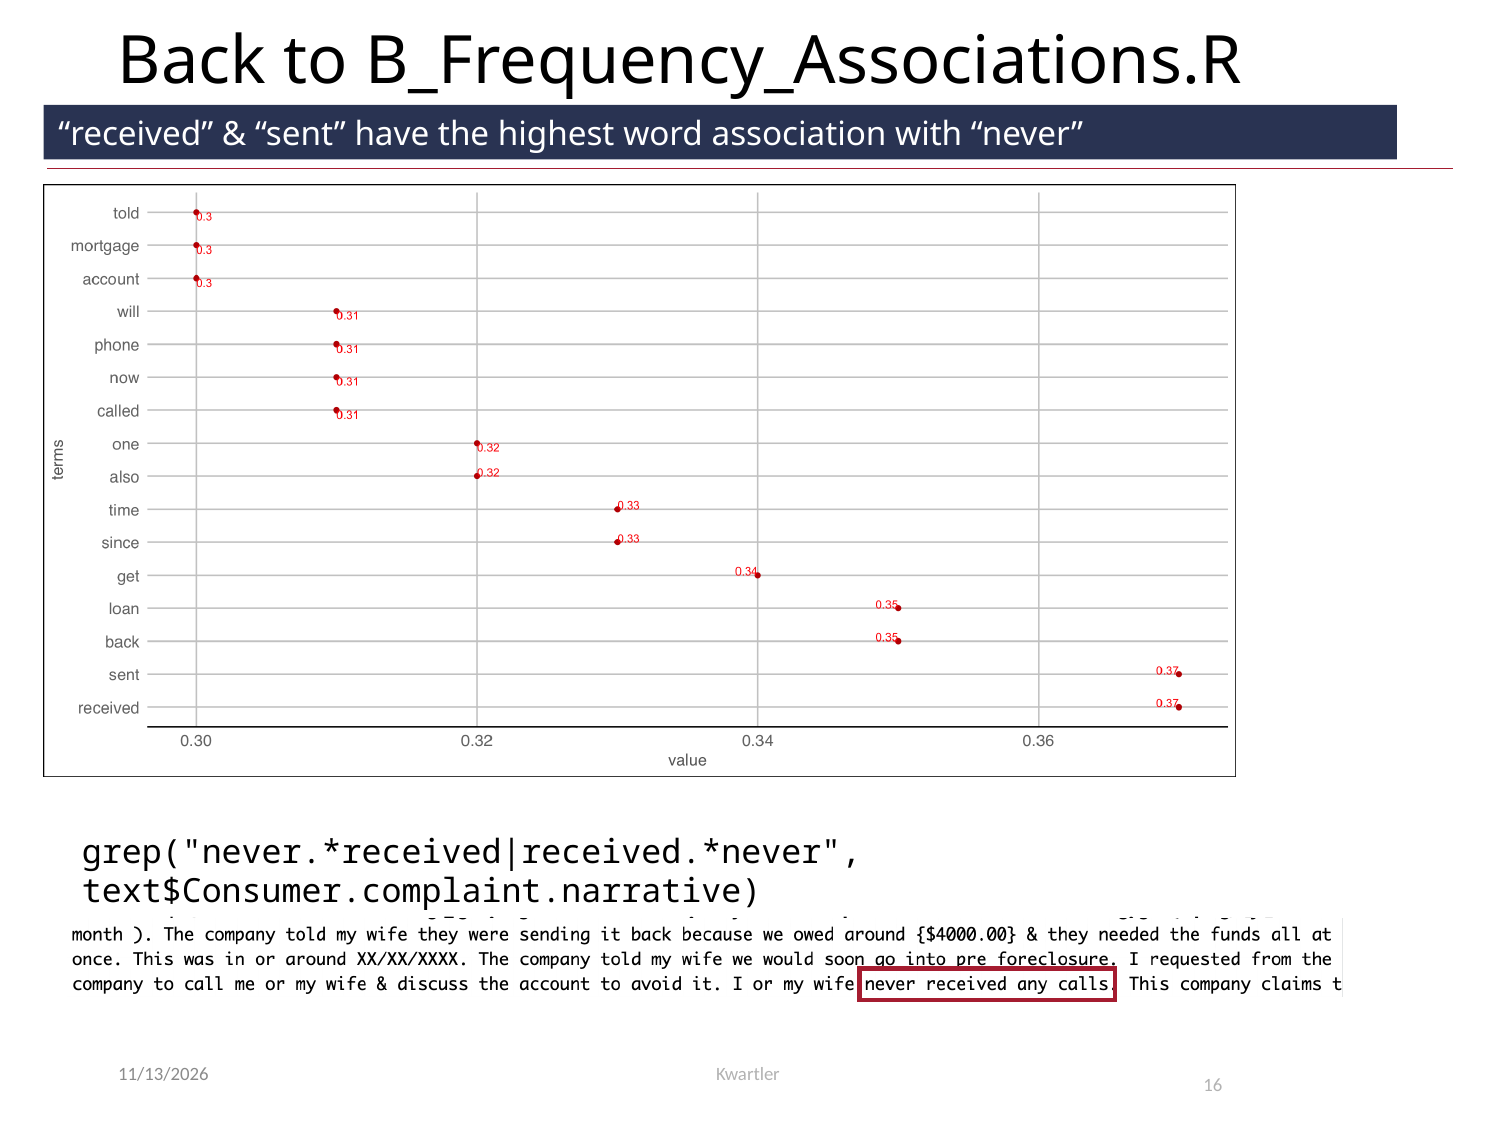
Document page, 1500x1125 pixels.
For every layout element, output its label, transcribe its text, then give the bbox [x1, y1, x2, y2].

text_box “received” & “sent” have the highest word association with “never” [43, 104, 1397, 160]
picture [66, 918, 1343, 997]
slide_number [103, 1042, 441, 1103]
picture [43, 184, 1236, 777]
text_box grep("never.*received|received.*never", text$Consumer.complaint.narrative) text$Consumer.complaint.narrative[matches_never_received[3]] [67, 822, 1494, 957]
title Back to B_Frequency_Associations.R [103, 18, 1397, 104]
slide_number 16 [1188, 1042, 1330, 1103]
text_box [859, 997, 1116, 1001]
footer Kwartler [496, 1042, 1004, 1103]
